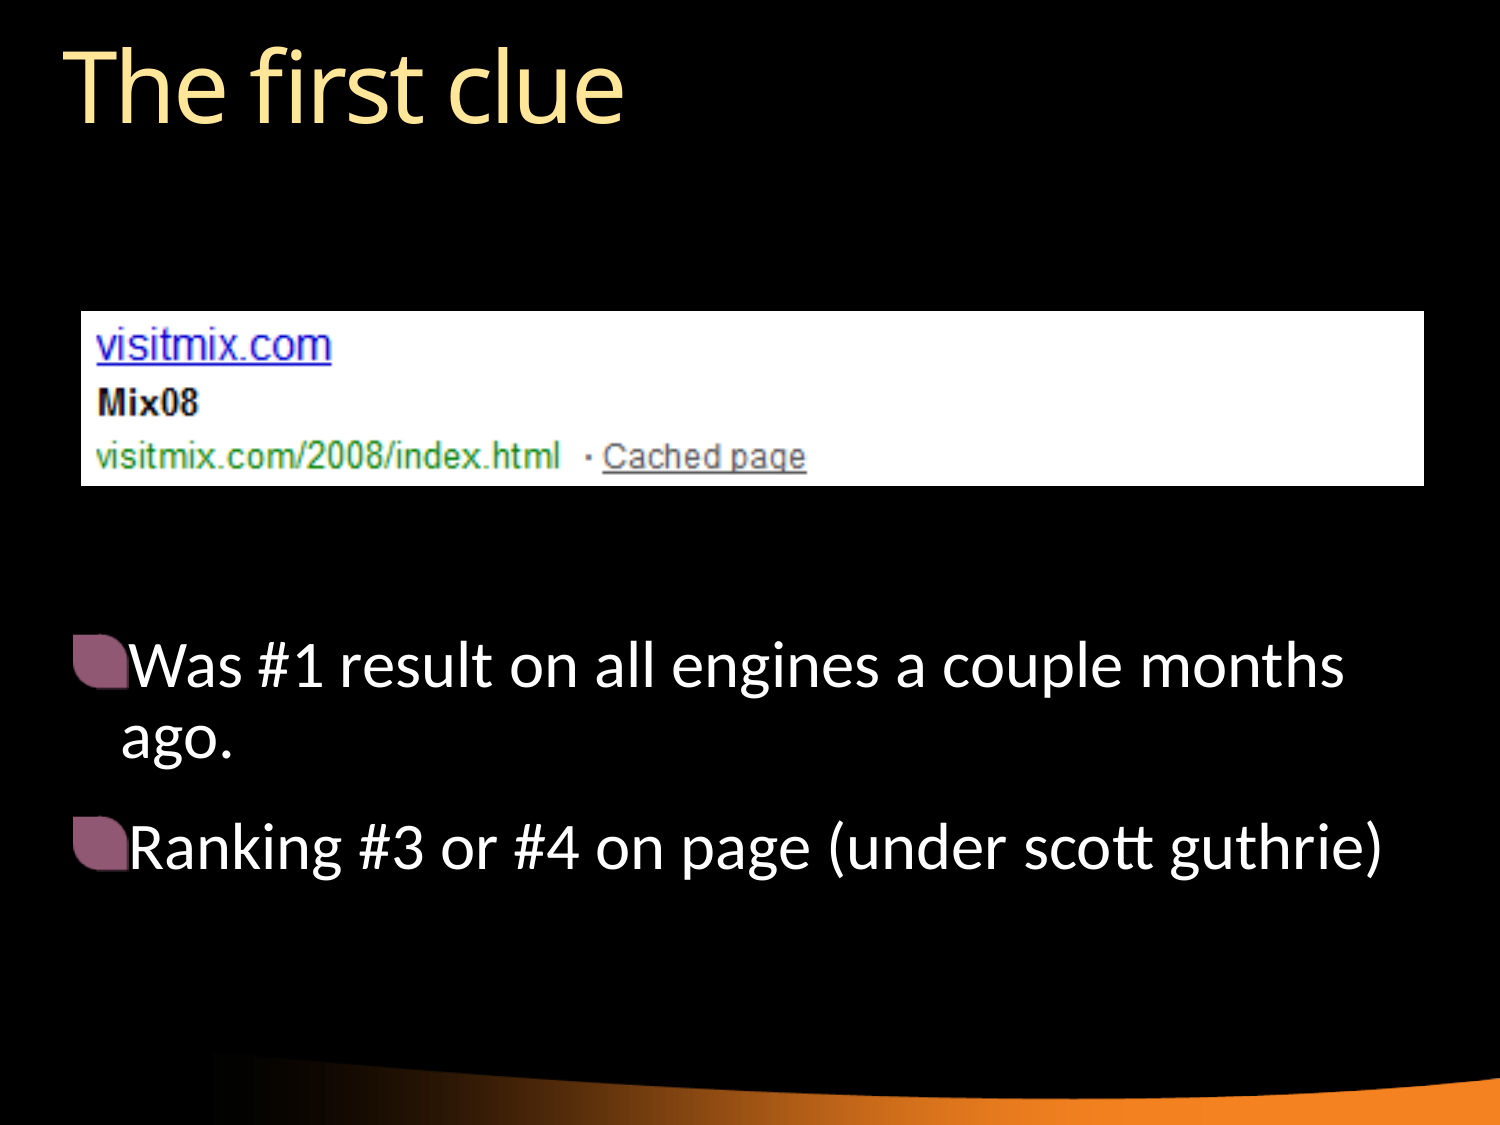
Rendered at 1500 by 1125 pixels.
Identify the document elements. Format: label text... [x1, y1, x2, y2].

title The first clue [62, 37, 1437, 147]
picture [0, 0, 1500, 1125]
list Was #1 result on all engines a couple months ago. Ranking #3 or #4 on page (under scott guthrie) [73, 556, 1424, 960]
